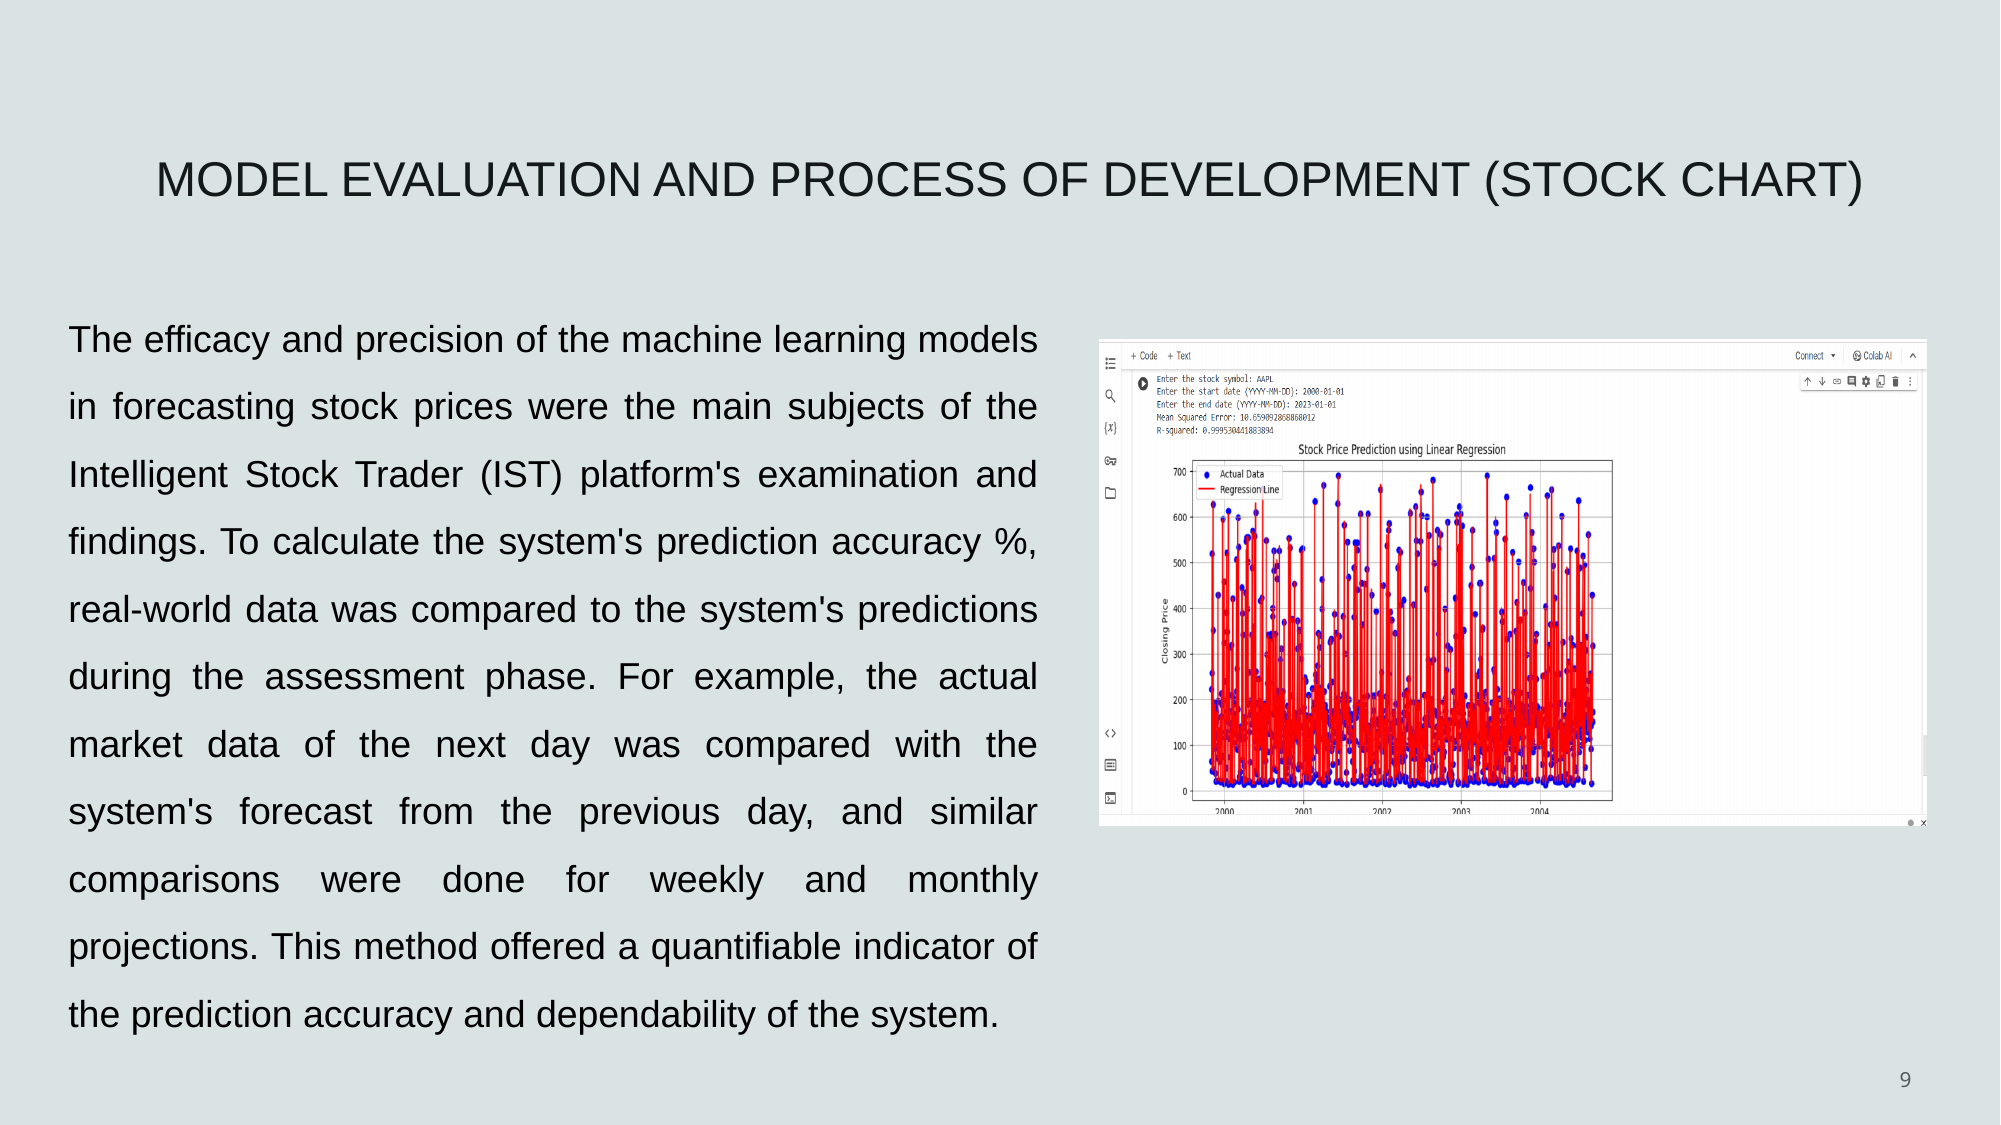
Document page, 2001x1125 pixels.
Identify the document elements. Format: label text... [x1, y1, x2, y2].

slide_number 9 [1637, 1042, 1927, 1119]
title MODEL EVALUATION AND PROCESS OF DEVELOPMENT (STOCK CHART) [140, 89, 1927, 272]
text_box The efficacy and precision of the machine learning models in forecasting stock prices were the main subjects of the Intelligent Stock Trader (IST) platform's examination and findings. To calculate the system's prediction accuracy %, real-world data was compared to the system's predictions during the assessment phase. For example, the actual market data of the next day was compared with the system's forecast from the previous day, and similar comparisons were done for weekly and monthly projections. This method offered a quantifiable indicator of the prediction accuracy and dependability of the system. [53, 285, 1054, 1043]
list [1099, 339, 1927, 826]
